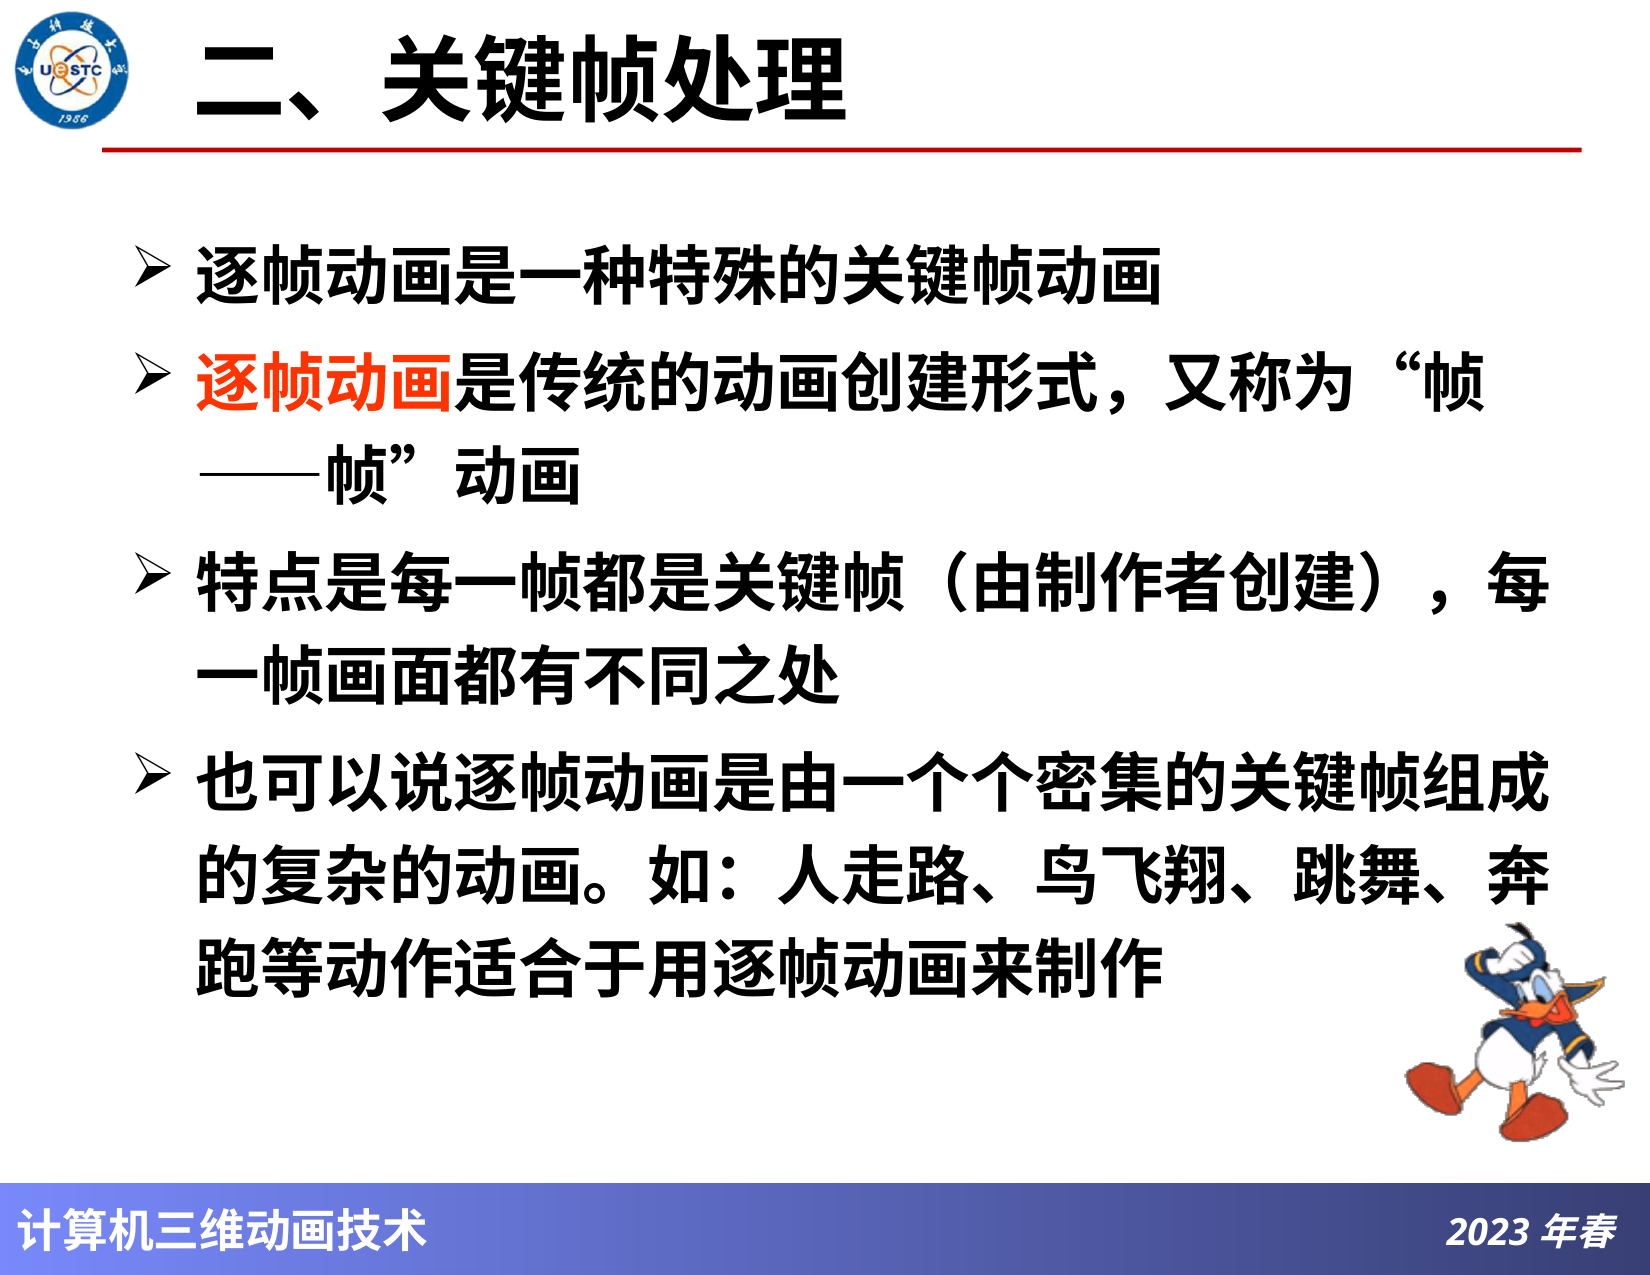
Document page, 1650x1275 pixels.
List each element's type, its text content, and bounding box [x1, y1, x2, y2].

list 逐帧动画是一种特殊的关键帧动画 逐帧动画是传统的动画创建形式，又称为“帧——帧”动画 特点是每一帧都是关键帧（由制作者创建），每一帧画面都有不同之处 也可以说逐帧动画是由一个个密集的关键帧组成的复杂的动画。如：人走路、鸟飞翔、跳舞、奔跑等动作适合于用逐帧动画来制作 [116, 212, 1570, 1013]
title 二、关键帧处理 [175, 11, 1582, 142]
picture [1403, 920, 1630, 1153]
picture [0, 0, 136, 140]
